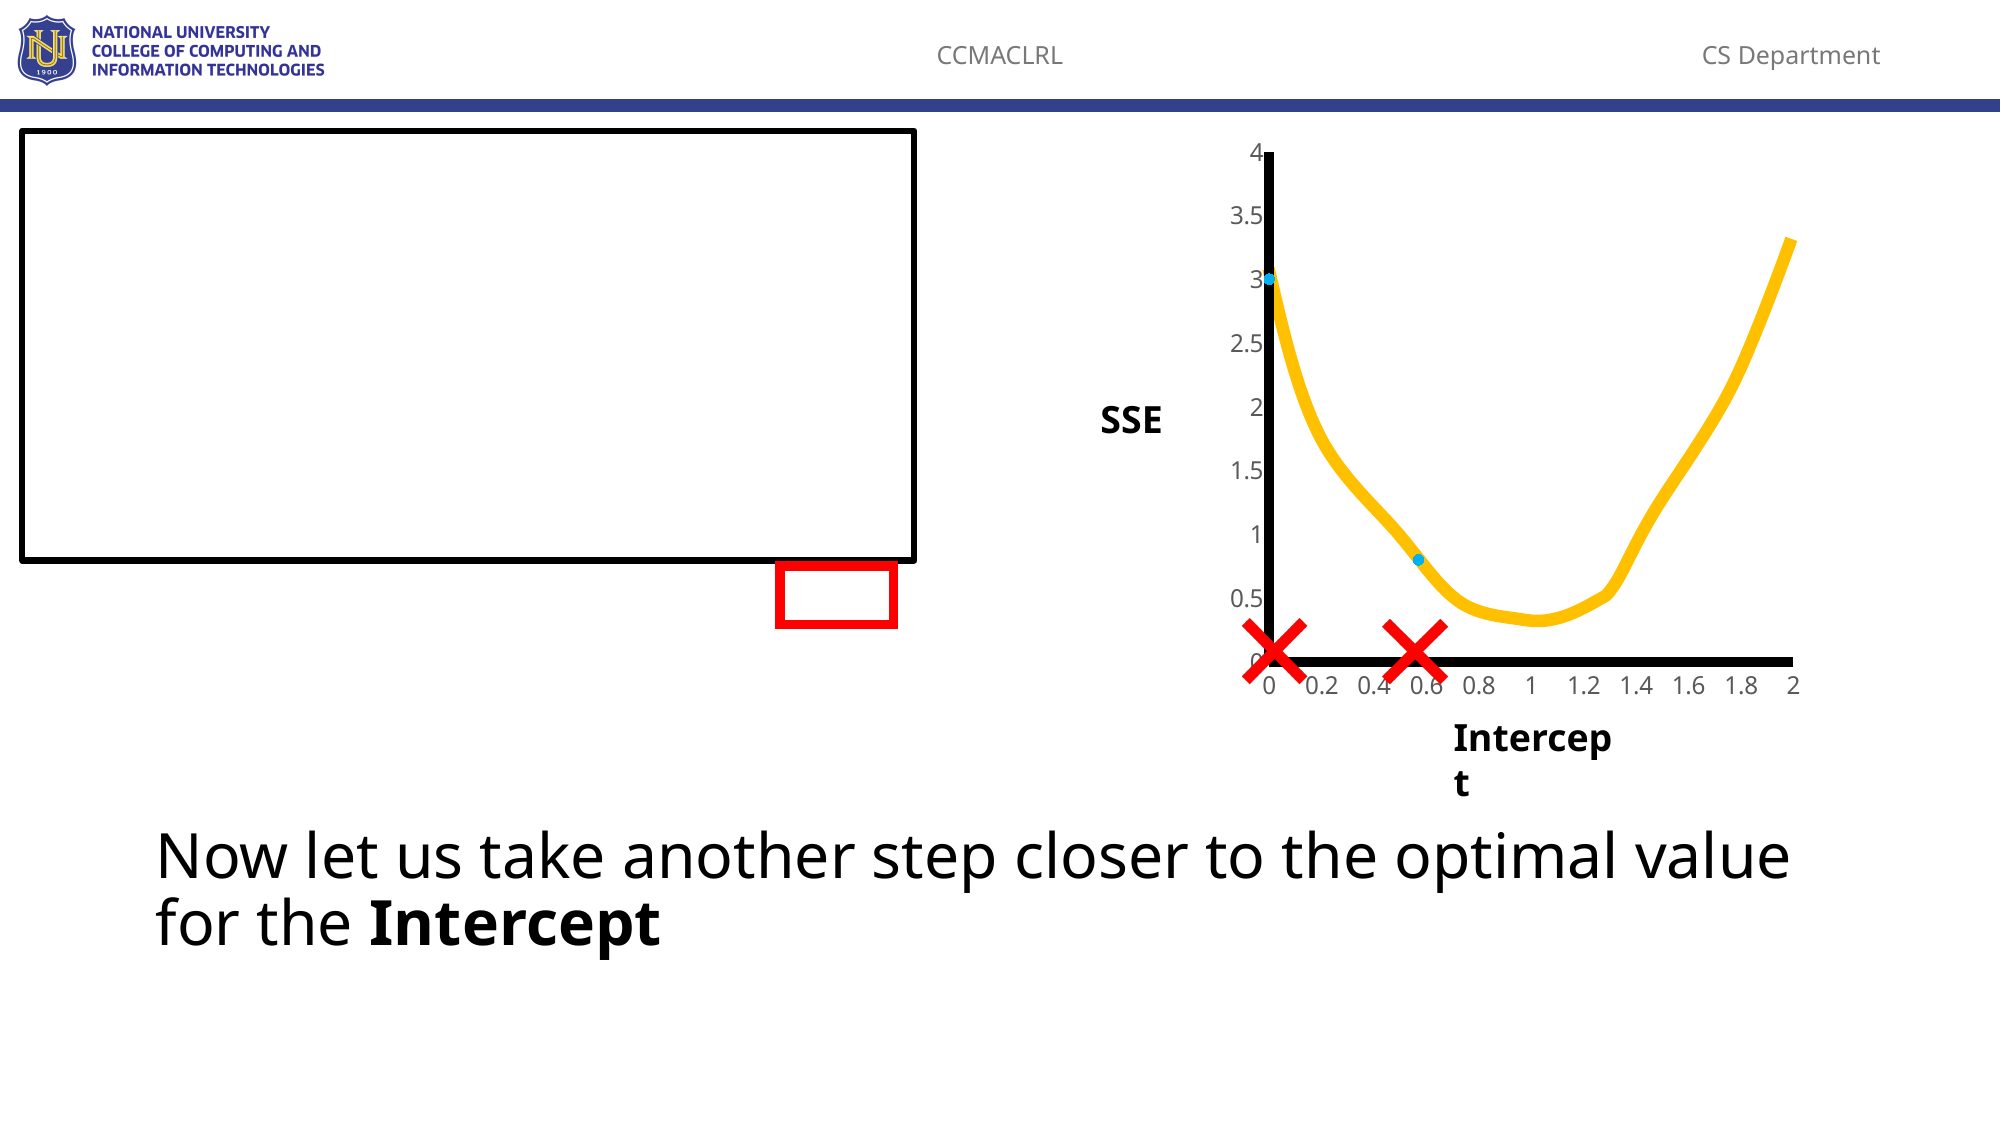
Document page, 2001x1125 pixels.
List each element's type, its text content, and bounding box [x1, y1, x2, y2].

chart [1229, 133, 1801, 704]
text_box [778, 564, 895, 626]
text_box Now let us take another step closer to the optimal value for the Intercept [140, 816, 1839, 973]
picture [1229, 606, 1319, 696]
text_box SSE [1085, 388, 1229, 449]
picture [1369, 606, 1460, 697]
picture [0, 0, 337, 99]
text_box Intercept [1438, 706, 1642, 812]
